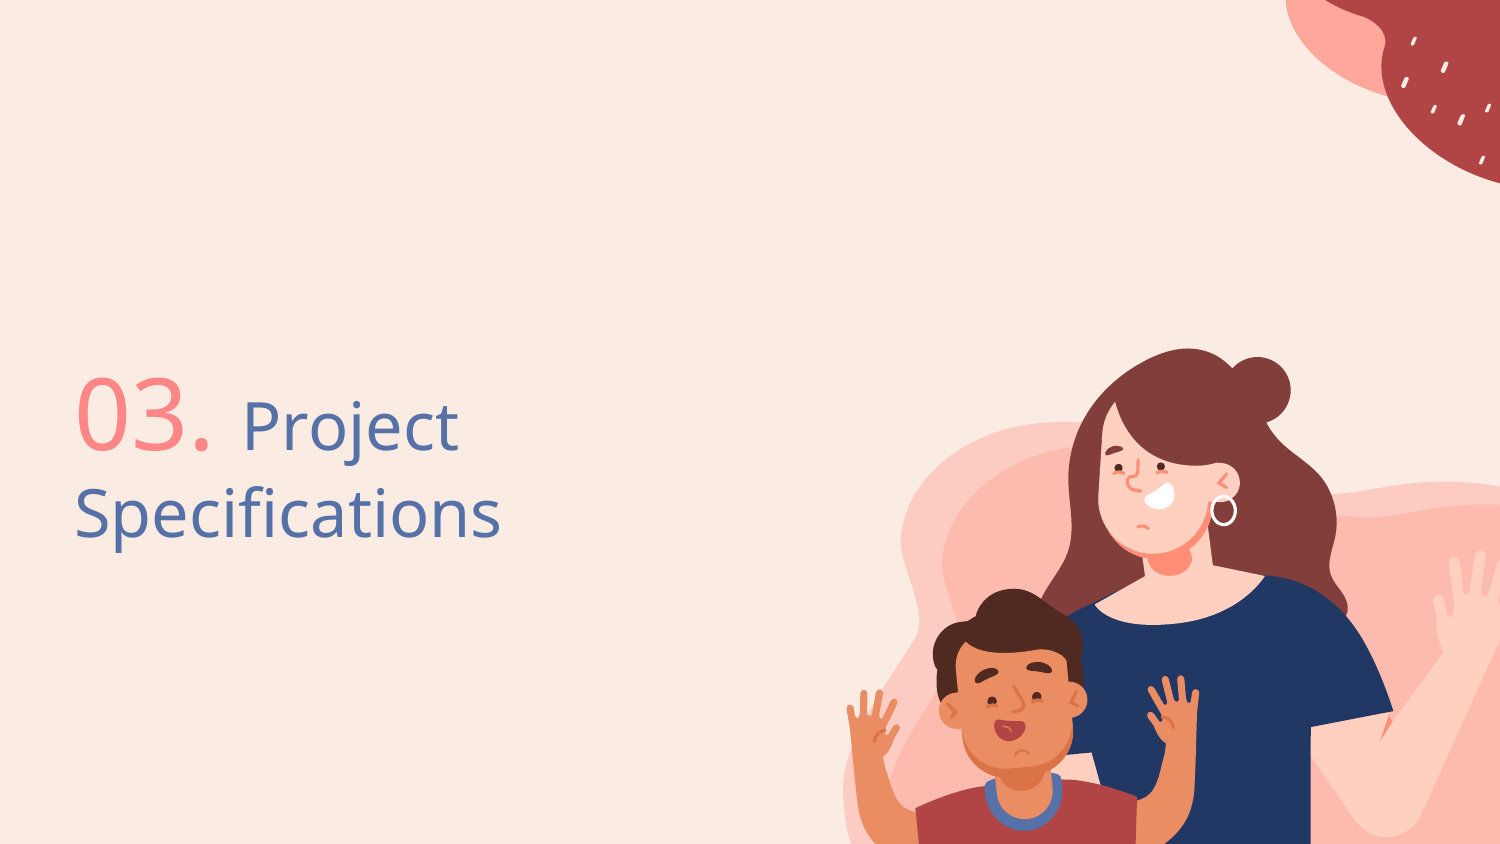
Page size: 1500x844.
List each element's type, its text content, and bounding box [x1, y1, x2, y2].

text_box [841, 348, 1500, 844]
title 03. Project Specifications [74, 381, 836, 520]
